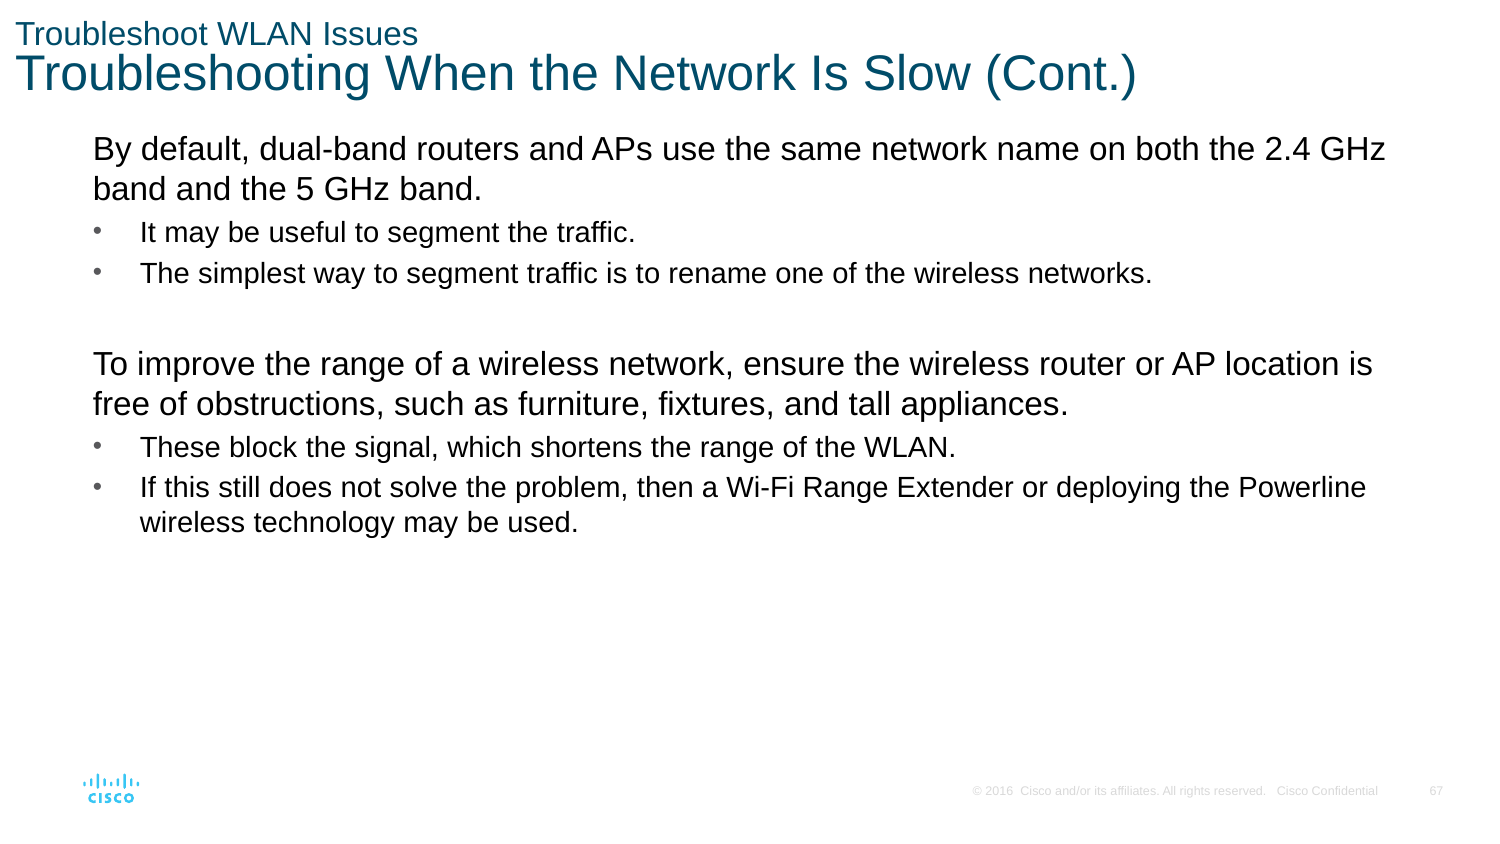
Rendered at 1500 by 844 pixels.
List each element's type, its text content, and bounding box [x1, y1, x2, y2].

list By default, dual-band routers and APs use the same network name on both the 2.4 GHz band and the 5 GHz band. It may be useful to segment the traffic. The simplest way to segment traffic is to rename one of the wireless networks. To improve the range of a wireless network, ensure the wireless router or AP location is free of obstructions, such as furniture, fixtures, and tall appliances. These block the signal, which shortens the range of the WLAN. If this still does not solve the problem, then a Wi-Fi Range Extender or deploying the Powerline wireless technology may be used. [77, 120, 1437, 726]
title Troubleshoot WLAN Issues Troubleshooting When the Network Is Slow (Cont.) [0, 0, 1369, 121]
